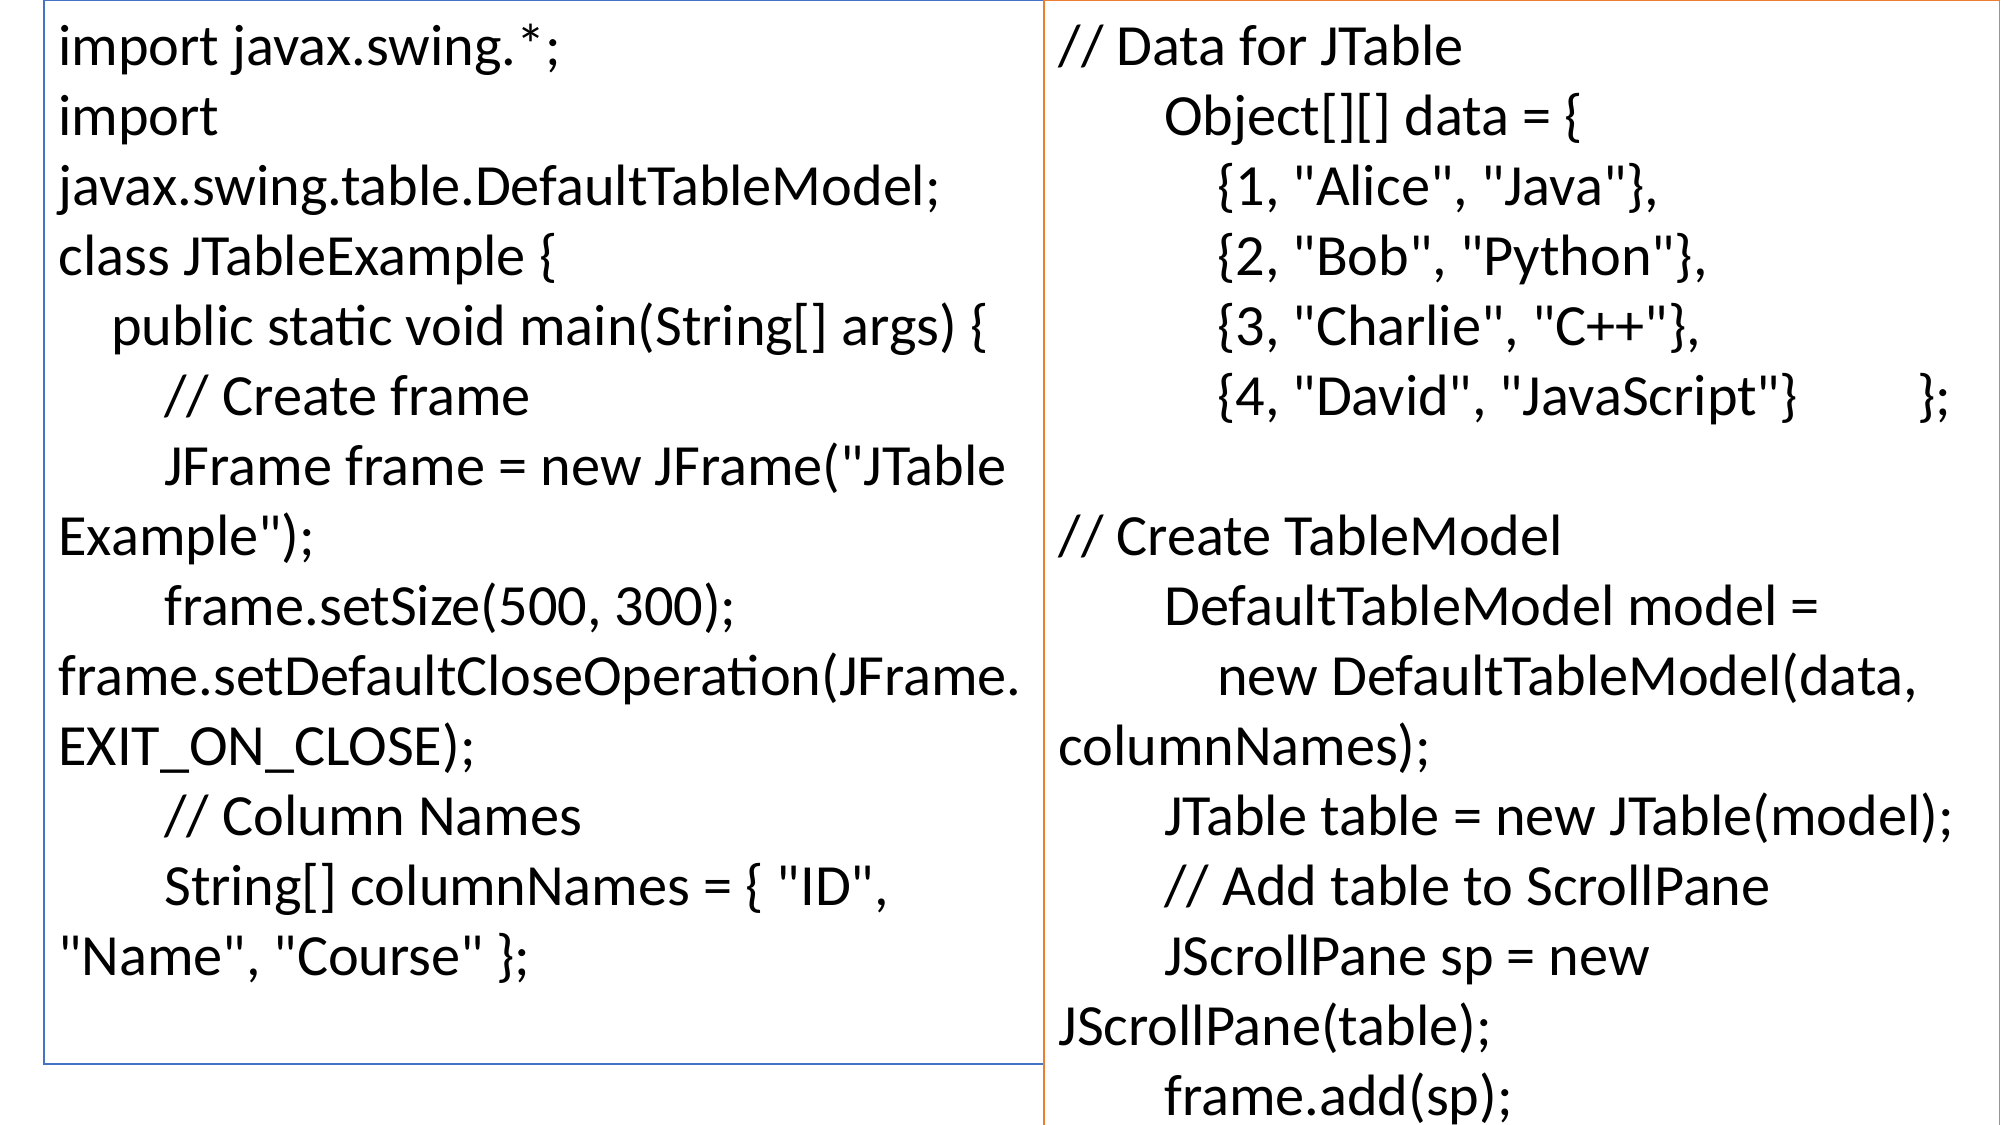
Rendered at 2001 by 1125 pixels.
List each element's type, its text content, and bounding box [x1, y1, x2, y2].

text_box import javax.swing.*; import javax.swing.table.DefaultTableModel; class JTableExample { public static void main(String[] args) { // Create frame JFrame frame = new JFrame("JTable Example"); frame.setSize(500, 300); frame.setDefaultCloseOperation(JFrame.EXIT_ON_CLOSE); // Column Names String[] columnNames = { "ID", "Name", "Course" }; [43, 0, 1043, 1065]
text_box // Data for JTable Object[][] data = { {1, "Alice", "Java"}, {2, "Bob", "Python"}, {3, "Charlie", "C++"}, {4, "David", "JavaScript"} }; // Create TableModel DefaultTableModel model = new DefaultTableModel(data, columnNames); JTable table = new JTable(model); // Add table to ScrollPane JScrollPane sp = new JScrollPane(table); frame.add(sp); frame.setVisible(true); }} [1043, 0, 2000, 1125]
